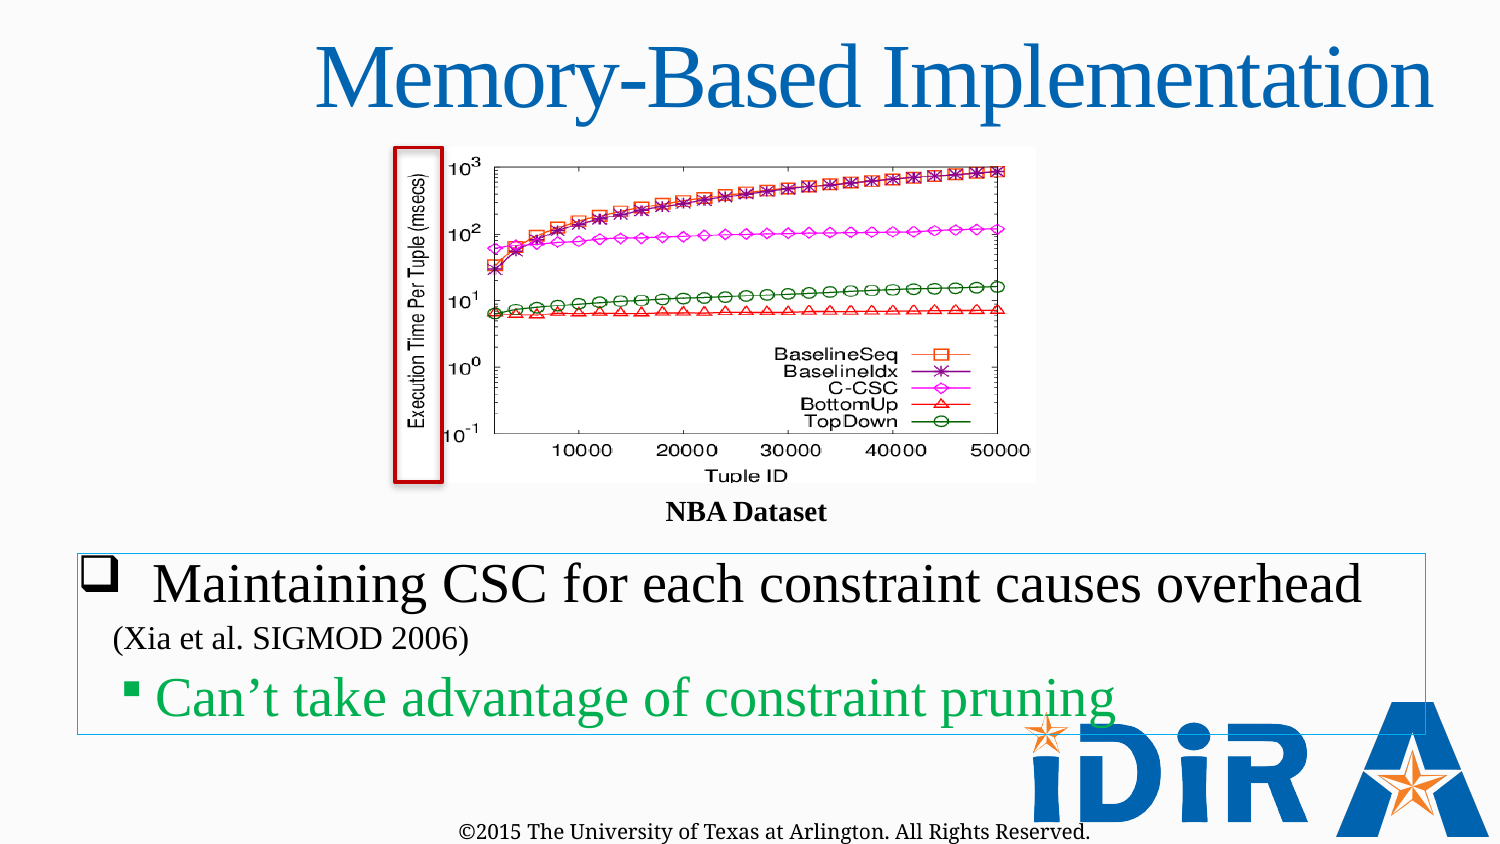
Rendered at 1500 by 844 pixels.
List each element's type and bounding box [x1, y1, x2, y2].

picture [1022, 736, 1314, 830]
text_box [647, 484, 846, 535]
list [77, 553, 1426, 735]
text_box [458, 818, 1091, 844]
text_box [394, 147, 398, 483]
title [63, 28, 1436, 129]
picture [398, 147, 1036, 483]
picture [1336, 702, 1489, 837]
